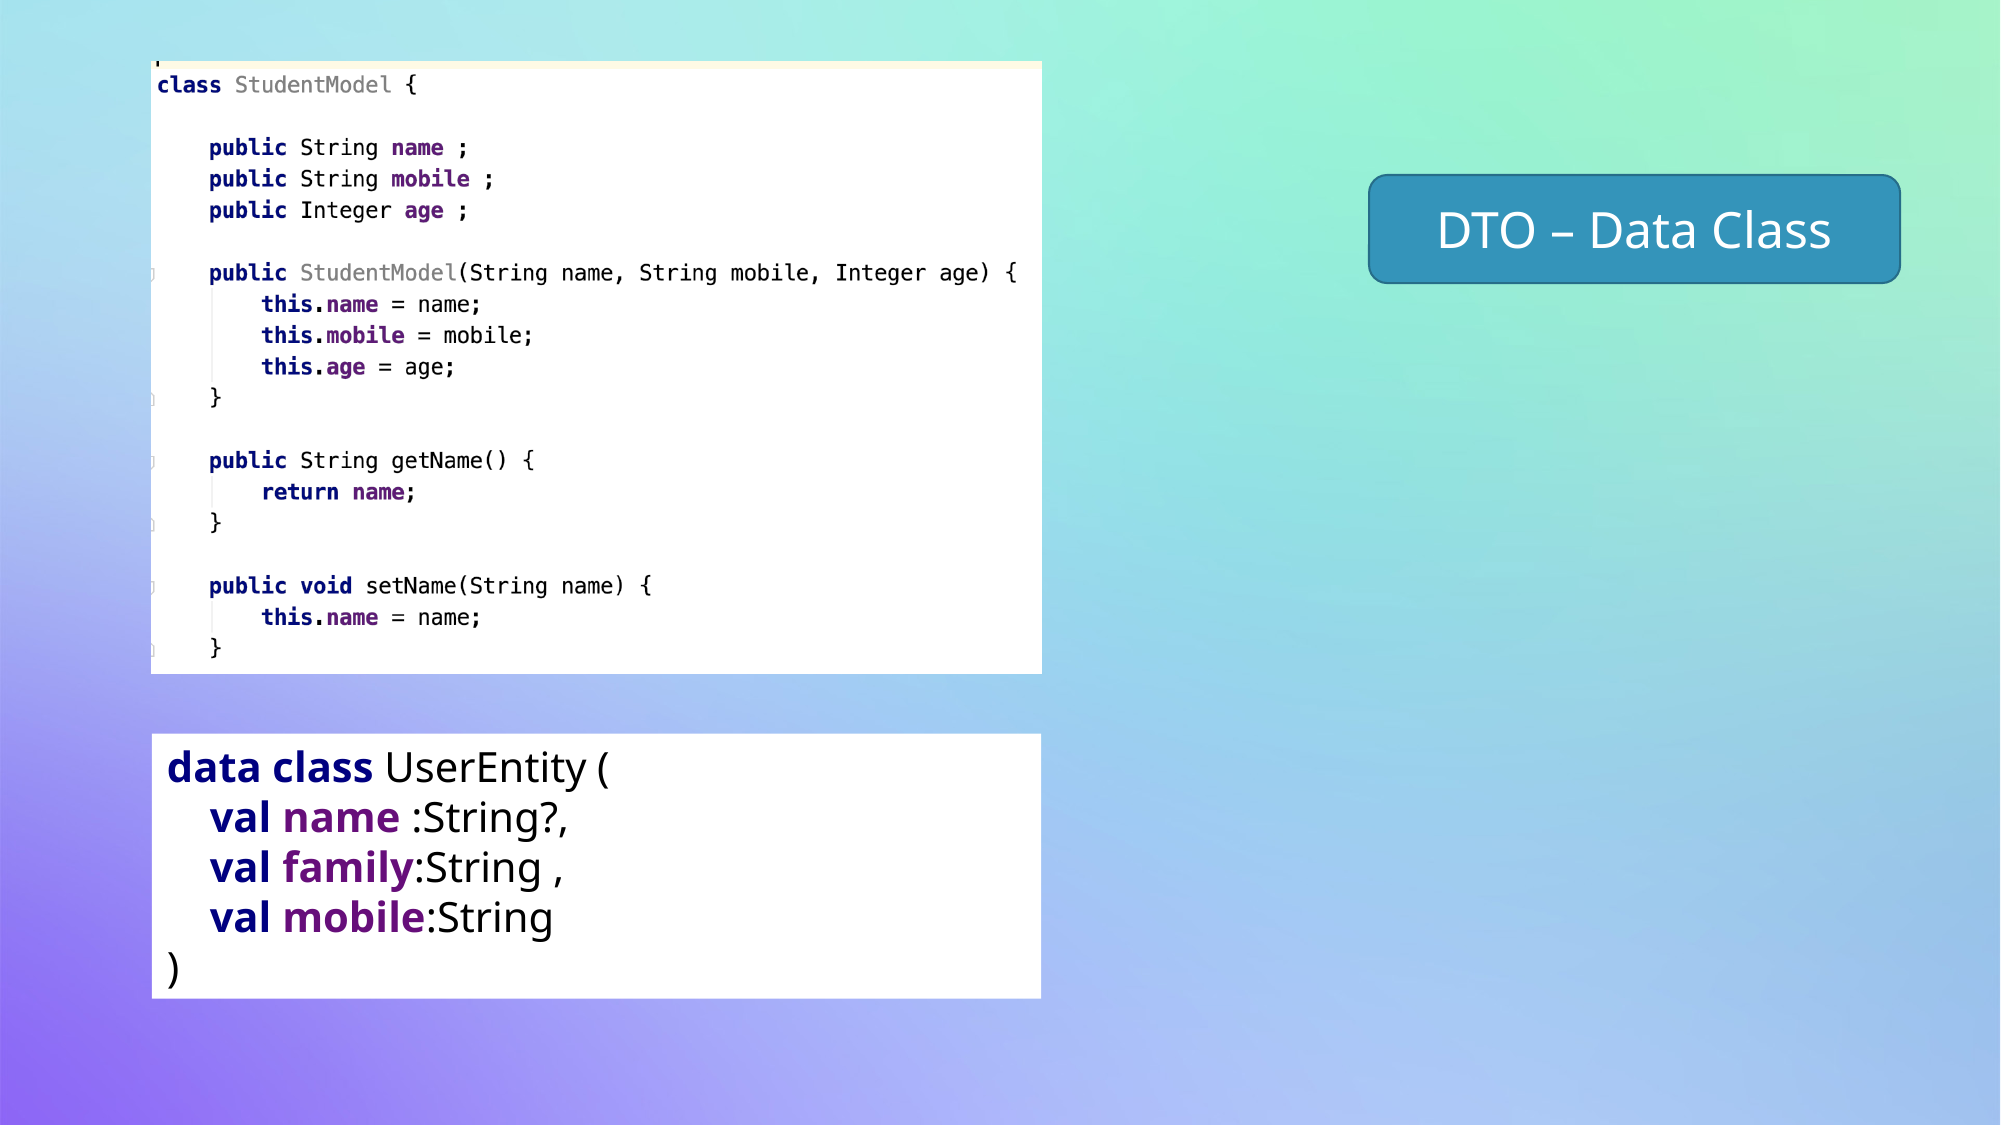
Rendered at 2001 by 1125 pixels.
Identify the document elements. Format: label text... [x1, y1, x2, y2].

text_box data class UserEntity ( val name :String?, val family:String , val mobile:String ) [151, 733, 1042, 999]
text_box DTO – Data Class [1367, 173, 1902, 285]
picture [0, 0, 2001, 1125]
